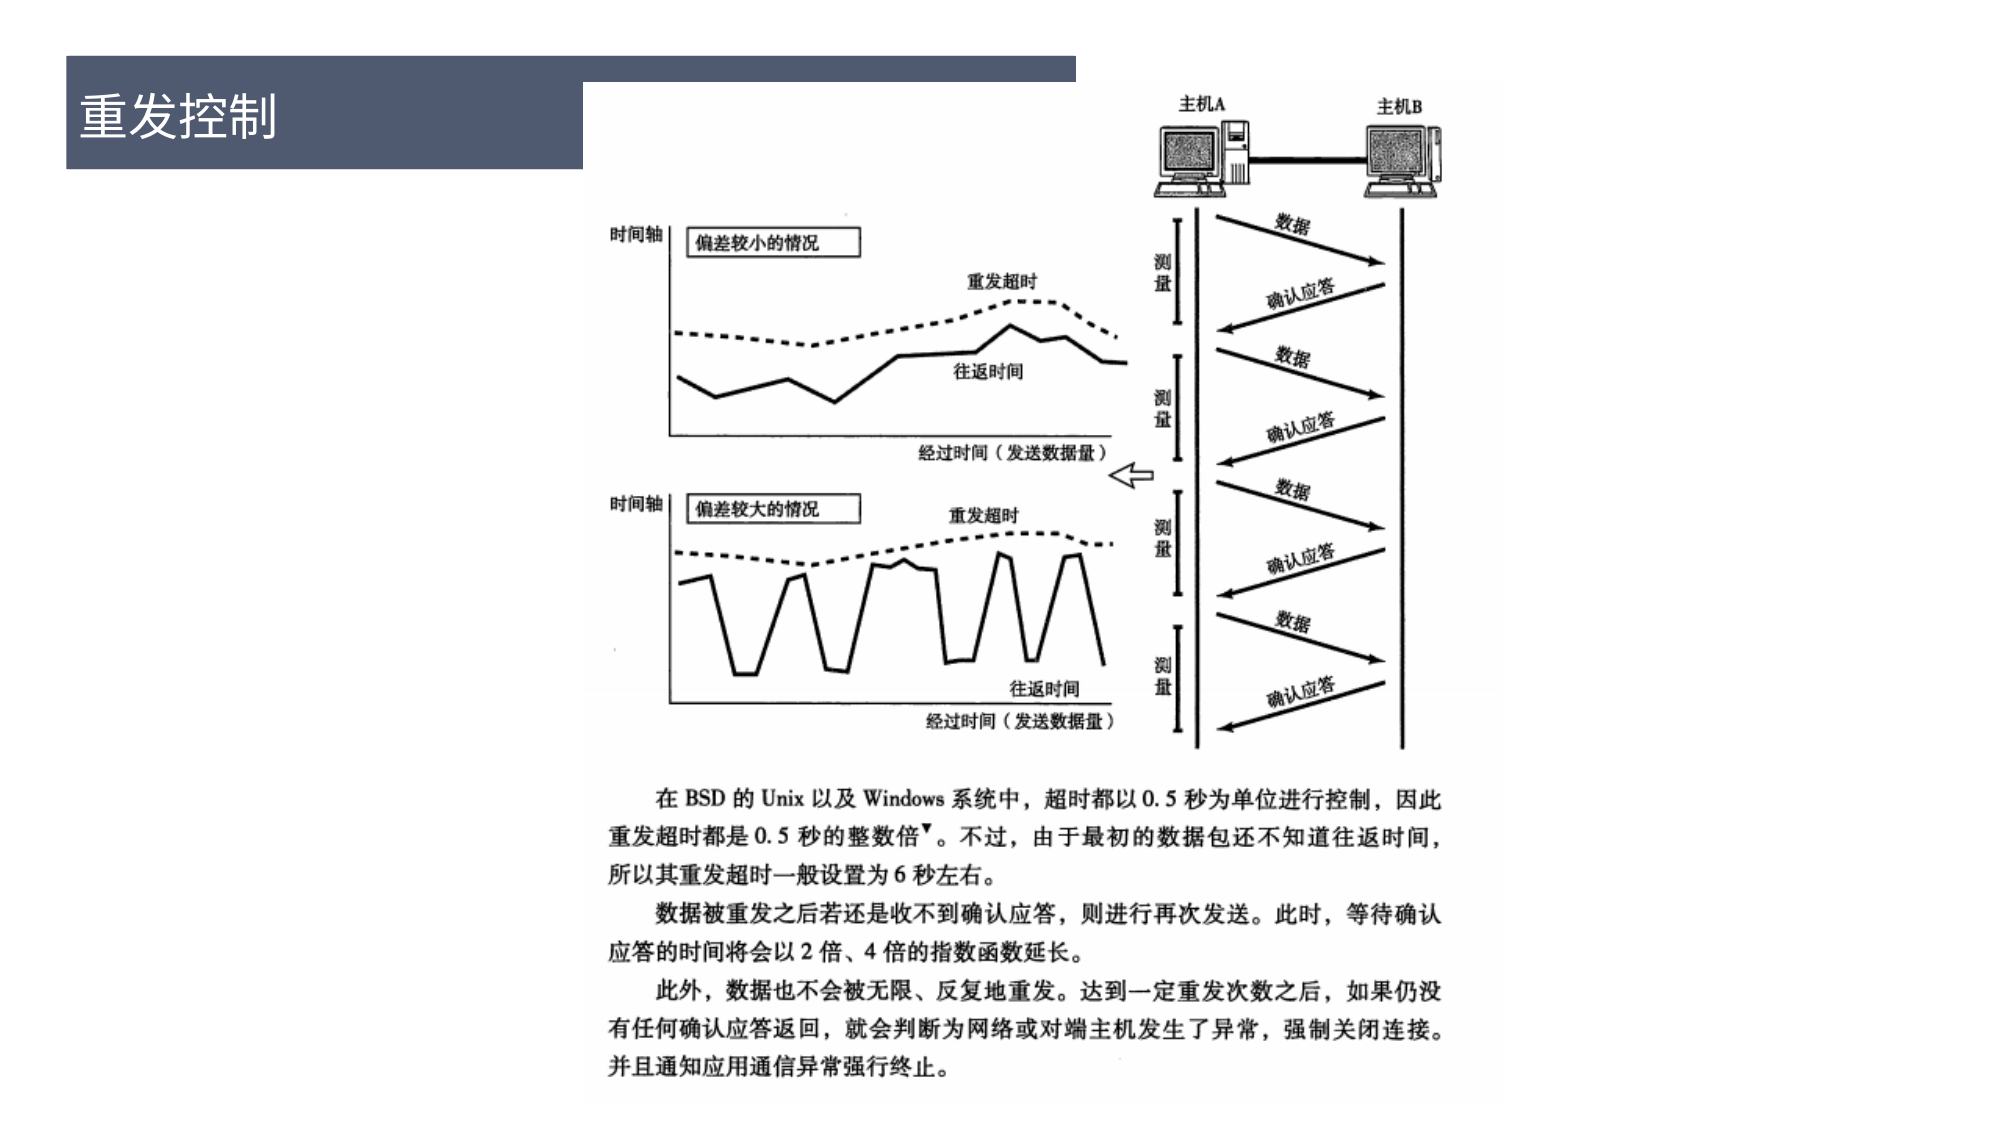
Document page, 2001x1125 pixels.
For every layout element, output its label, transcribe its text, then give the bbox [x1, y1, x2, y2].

picture [583, 82, 1503, 1102]
text_box 重发控制 [66, 55, 1074, 170]
